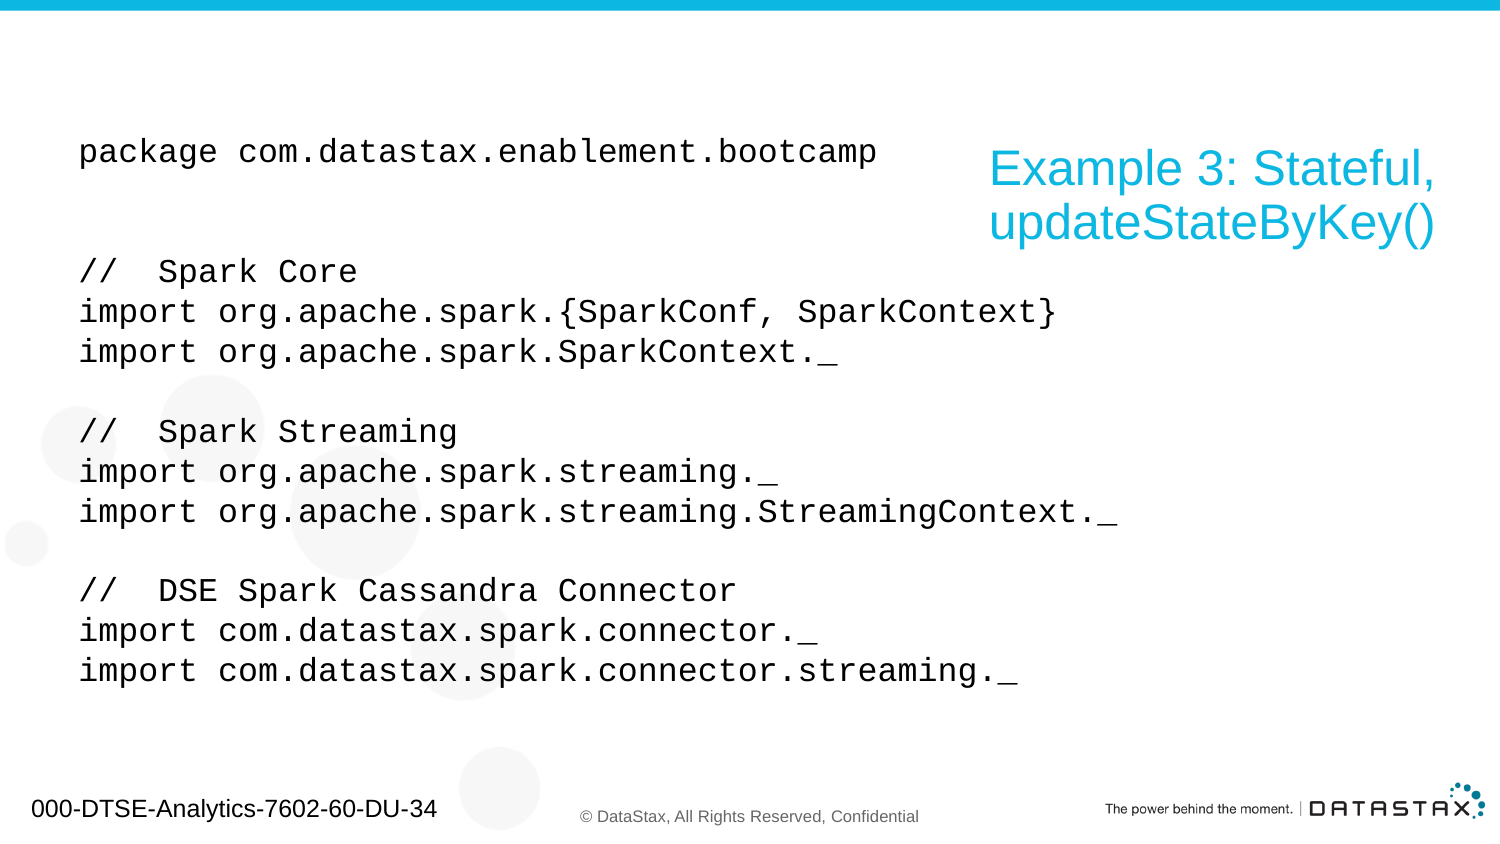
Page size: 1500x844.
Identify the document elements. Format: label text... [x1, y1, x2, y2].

title Example 3: Stateful, updateStateByKey() [1236, 175, 1483, 266]
slide_number 000-DTSE-Analytics-7602-60-DU-34 [16, 785, 720, 831]
picture [1090, 767, 1500, 834]
text_box package com.datastax.enablement.bootcamp // Spark Core import org.apache.spark.{SparkConf, SparkContext} import org.apache.spark.SparkContext._ // Spark Streaming import org.apache.spark.streaming._ import org.apache.spark.streaming.StreamingContext._ // DSE Spark Cassandra Connector import com.datastax.spark.connector._ import com.datastax.spark.connector.streaming._ [63, 122, 1236, 696]
